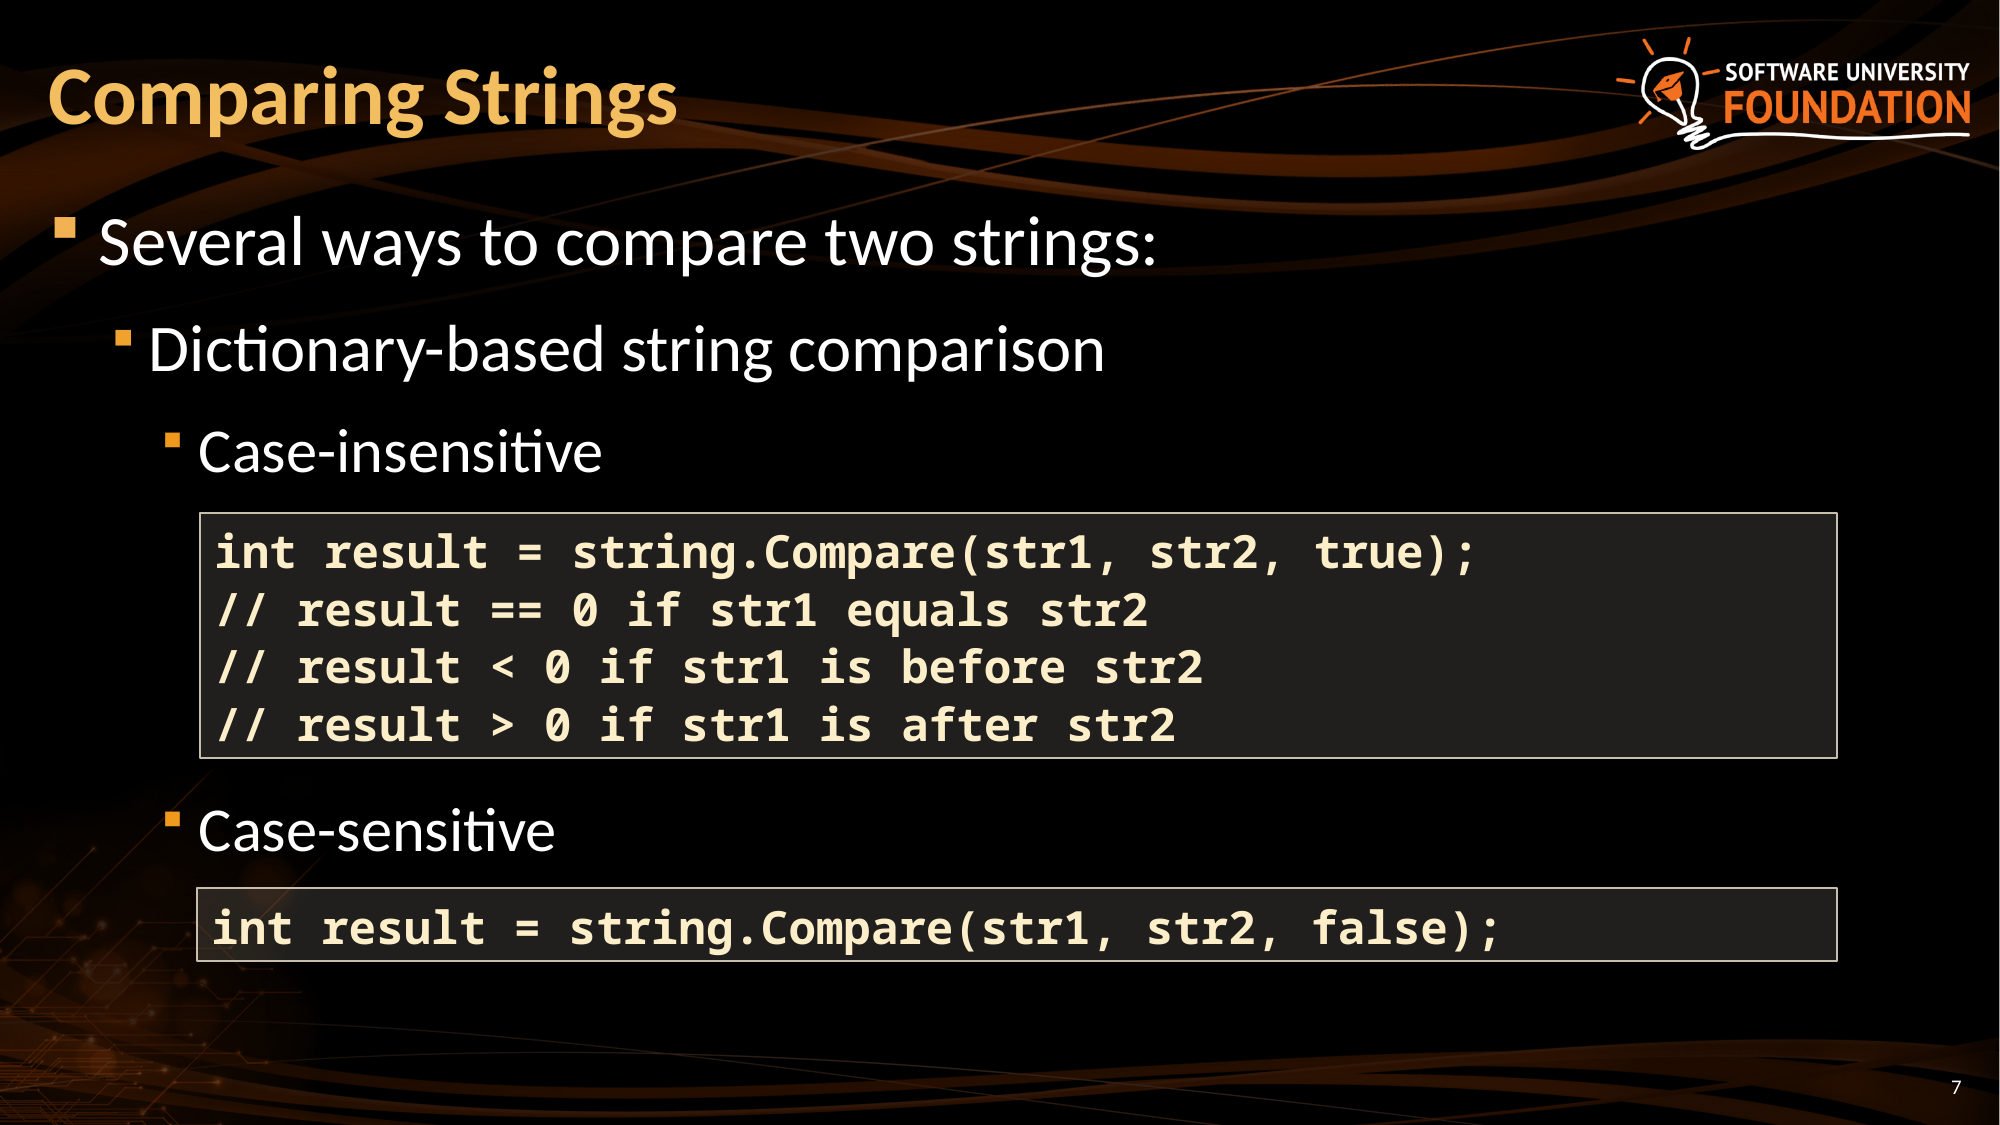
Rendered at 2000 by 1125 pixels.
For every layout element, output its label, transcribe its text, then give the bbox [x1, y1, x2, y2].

text_box int result = string.Compare(str1, str2, false); [196, 888, 1838, 961]
title Comparing Strings [30, 6, 1602, 189]
picture [0, 0, 2000, 1125]
text_box int result = string.Compare(str1, str2, true); // result == 0 if str1 equals str2 // result < 0 if str1 is before str2 // result > 0 if str1 is after str2 [199, 512, 1838, 759]
list Several ways to compare two strings: Dictionary-based string comparison Case-insensitive Case-sensitive [31, 188, 1968, 1103]
